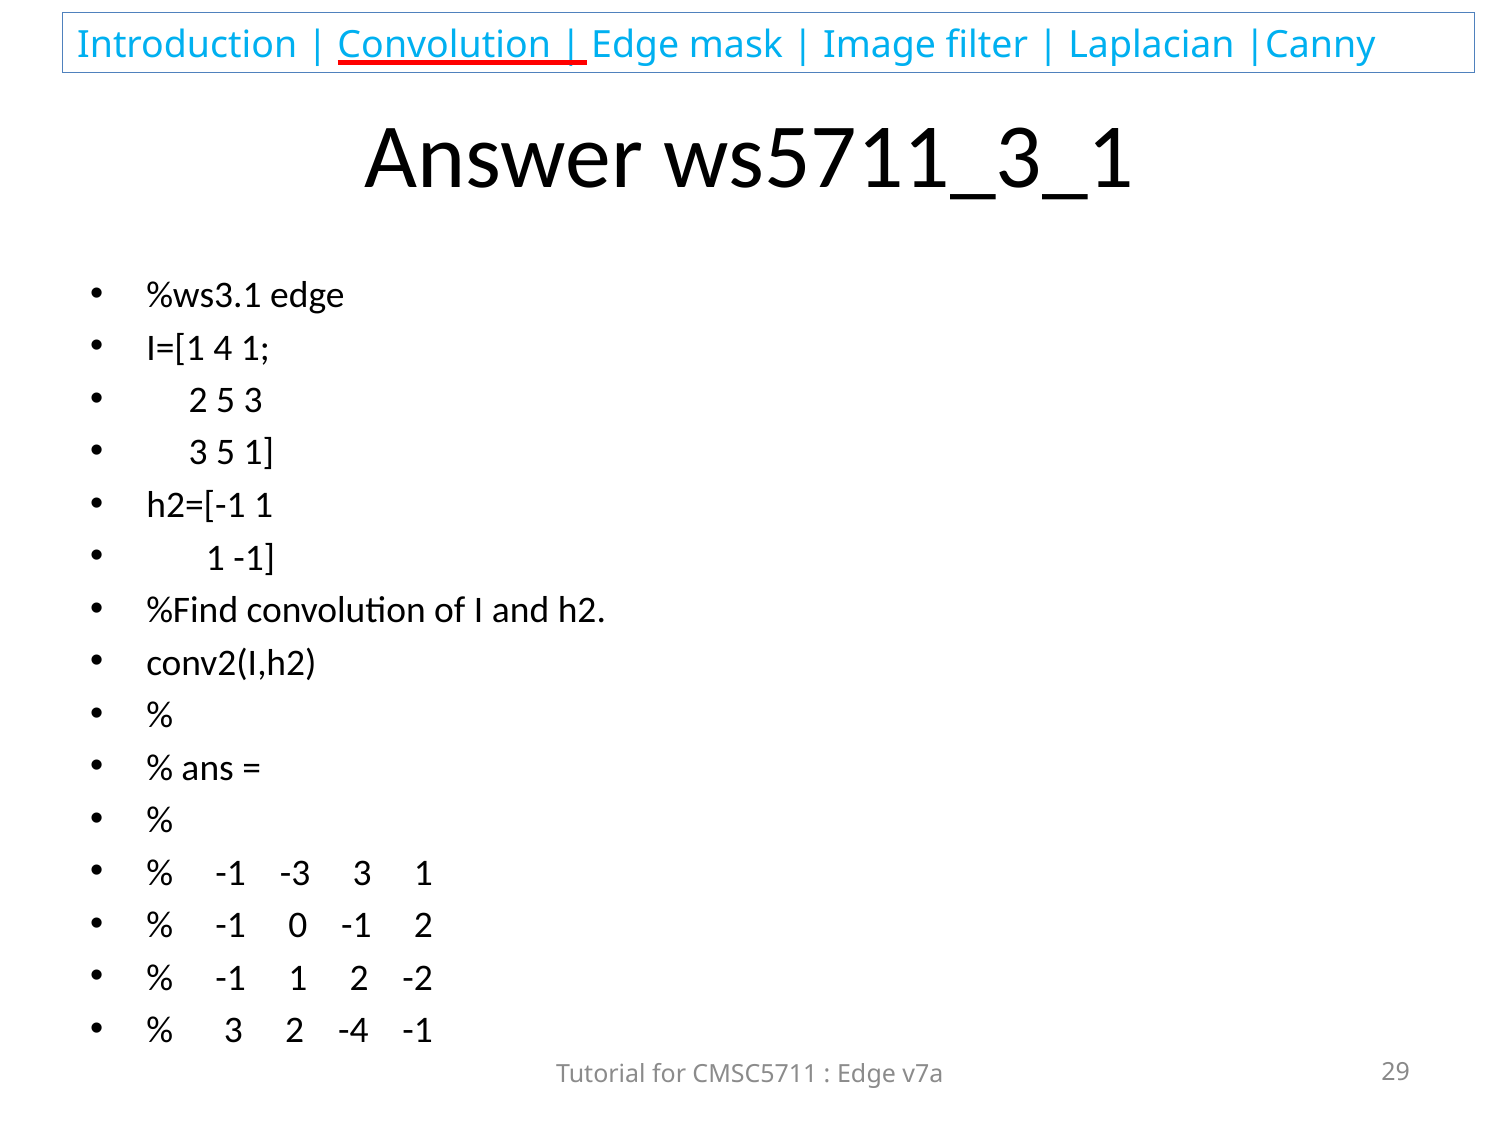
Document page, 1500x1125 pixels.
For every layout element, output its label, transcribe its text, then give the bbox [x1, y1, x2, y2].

footer Tutorial for CMSC5711 : Edge v7a [512, 1042, 988, 1103]
list %ws3.1 edge I=[1 4 1; 2 5 3 3 5 1] h2=[-1 1 1 -1] %Find convolution of I and h2. conv2(I,h2) % % ans = % % -1 -3 3 1 % -1 0 -1 2 % -1 1 2 -2 % 3 2 -4 -1 [75, 262, 1425, 1005]
slide_number 29 [1074, 1042, 1425, 1103]
title Answer ws5711_3_1 [75, 112, 1425, 262]
